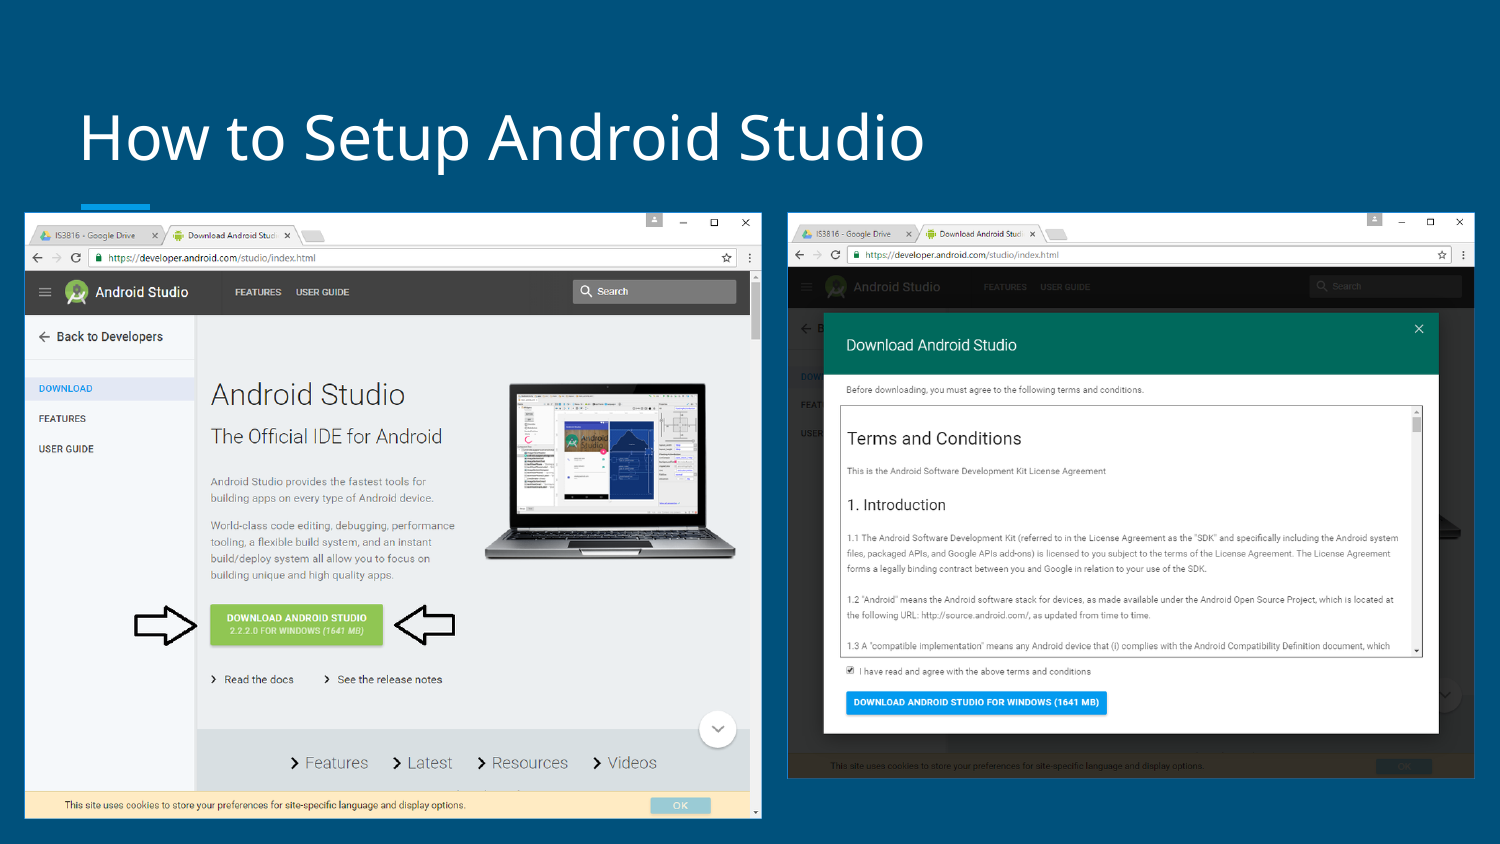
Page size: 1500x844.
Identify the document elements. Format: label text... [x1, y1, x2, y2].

picture [25, 213, 761, 818]
picture [788, 213, 1474, 778]
title How to Setup Android Studio [63, 75, 1437, 188]
